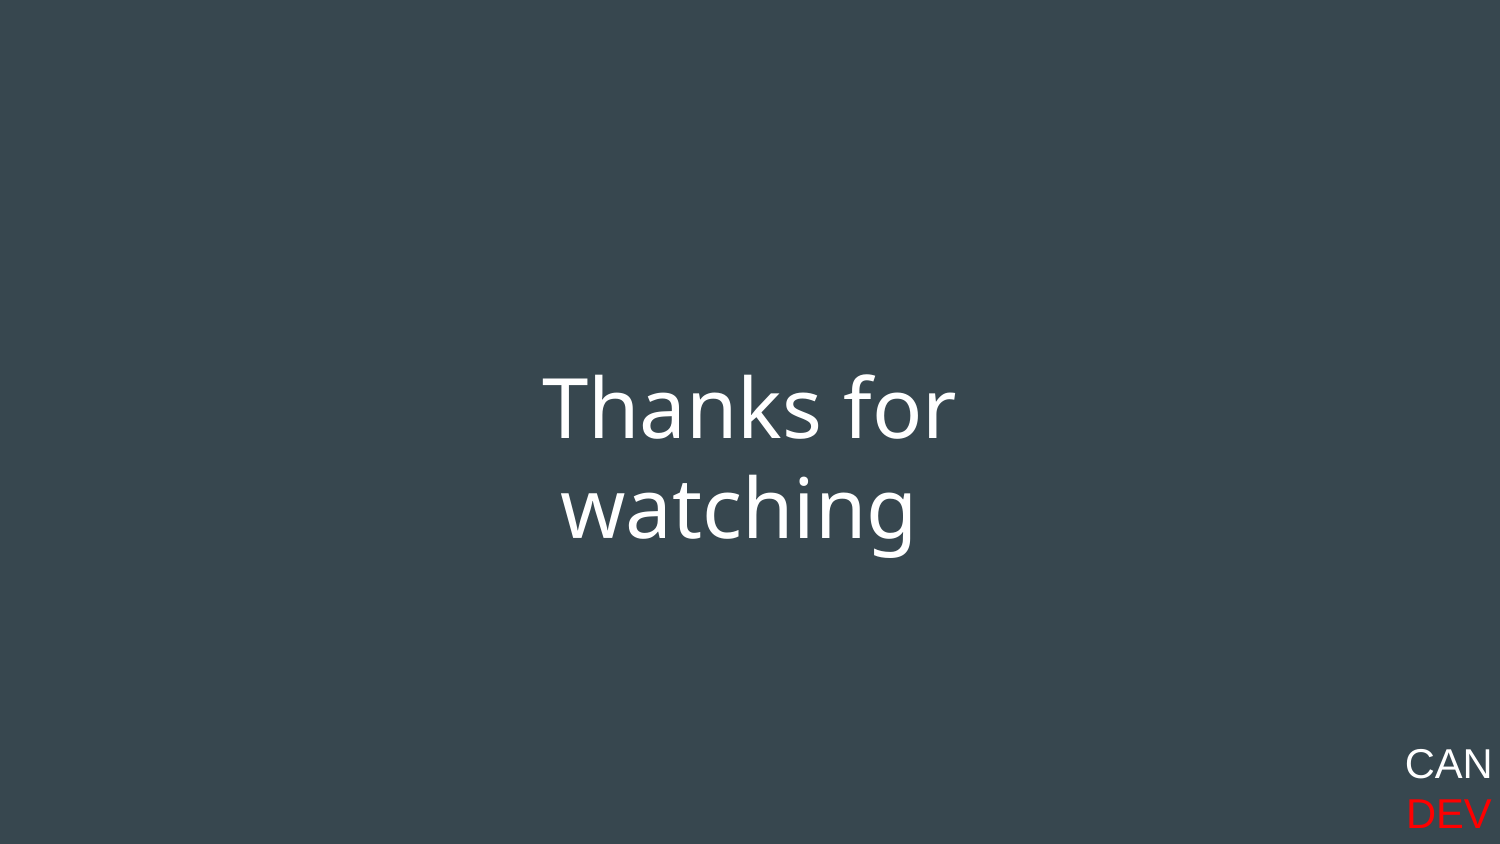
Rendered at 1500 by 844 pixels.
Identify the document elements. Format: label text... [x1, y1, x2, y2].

title Thanks for watching [420, 339, 1080, 434]
text_box CAN DEV [1355, 691, 1500, 844]
